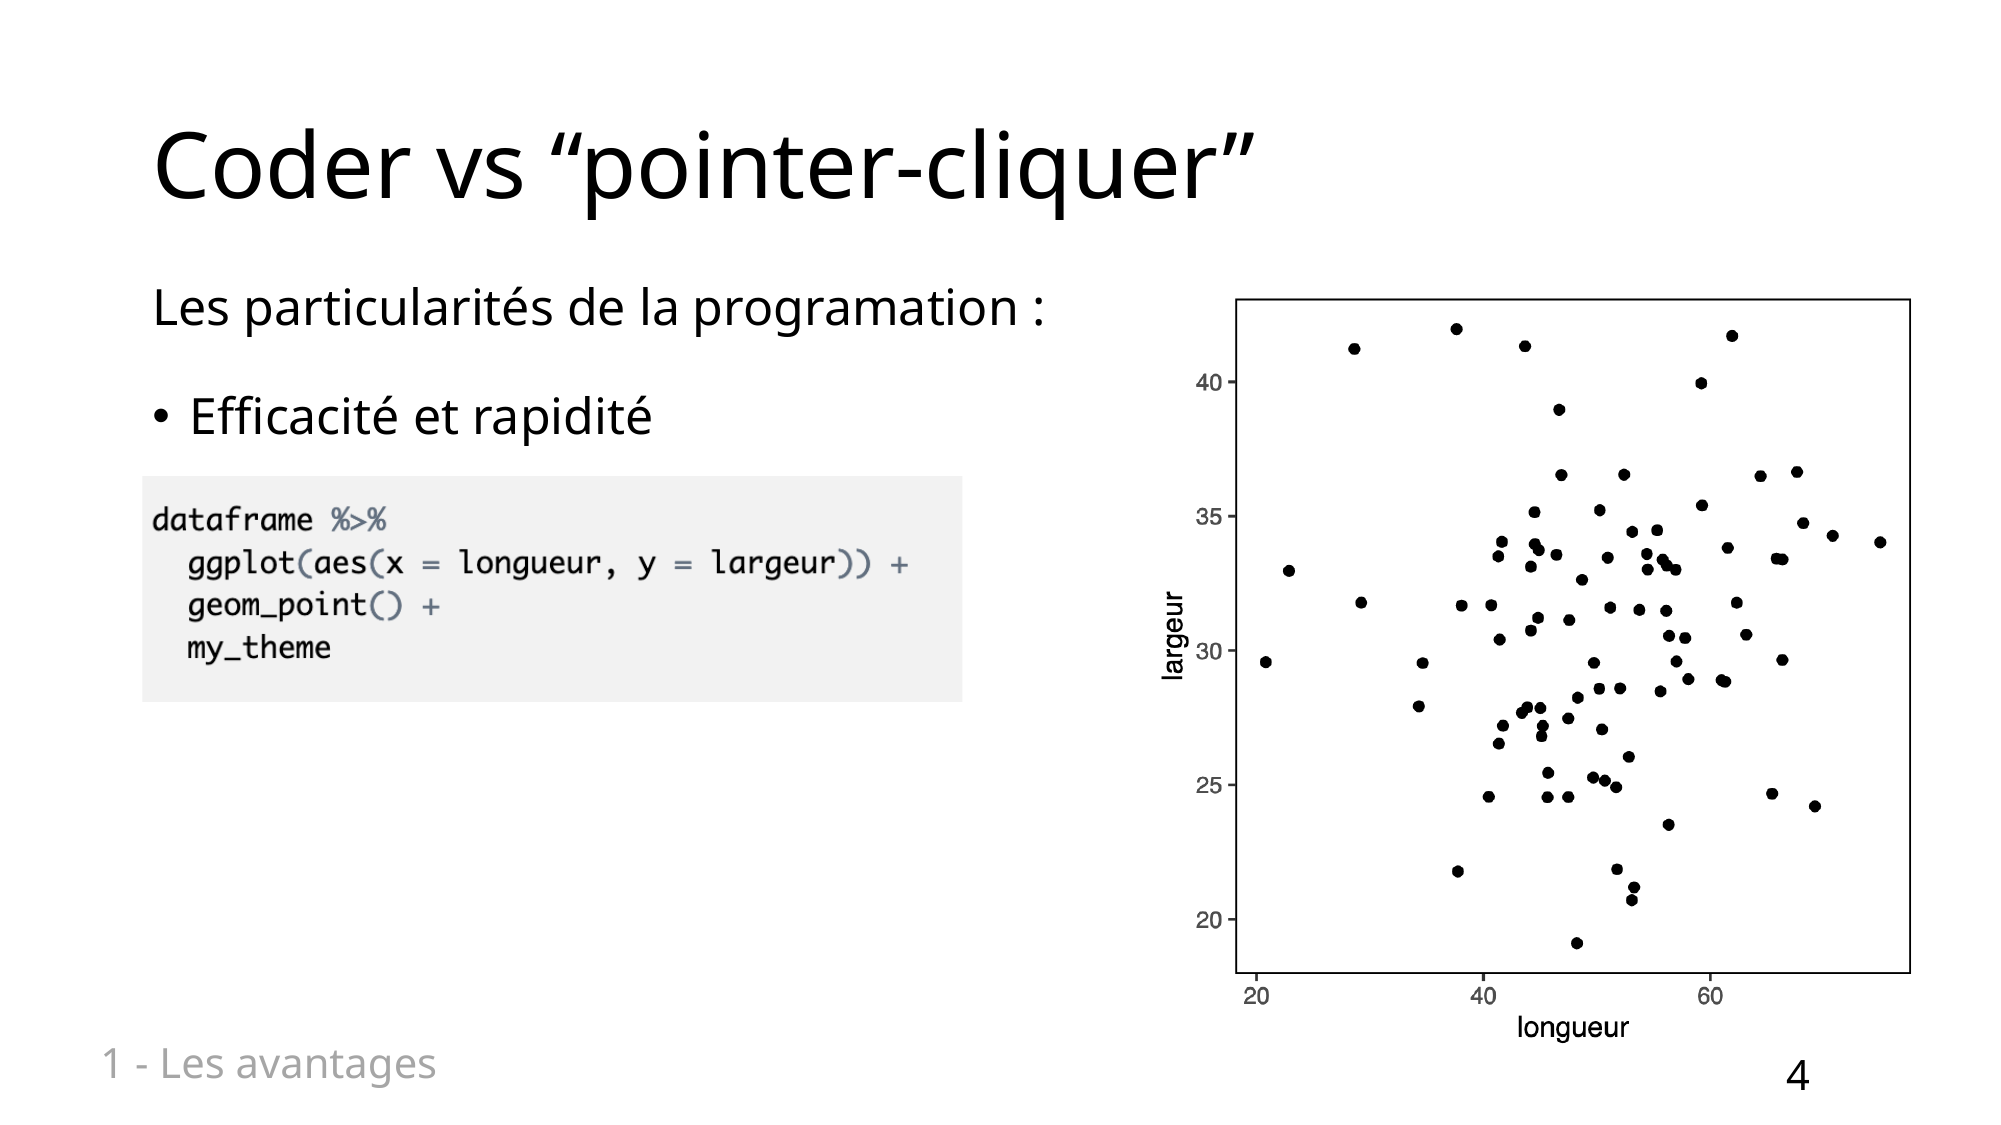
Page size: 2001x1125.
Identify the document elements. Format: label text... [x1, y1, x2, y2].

picture [1145, 286, 1938, 1053]
text_box Les particularités de la programation : [137, 275, 1170, 410]
picture [142, 476, 963, 702]
text_box 1 - Les avantages [85, 1035, 555, 1107]
list Efficacité et rapidité [137, 410, 1074, 981]
title Coder vs “pointer-cliquer” [137, 59, 1863, 278]
